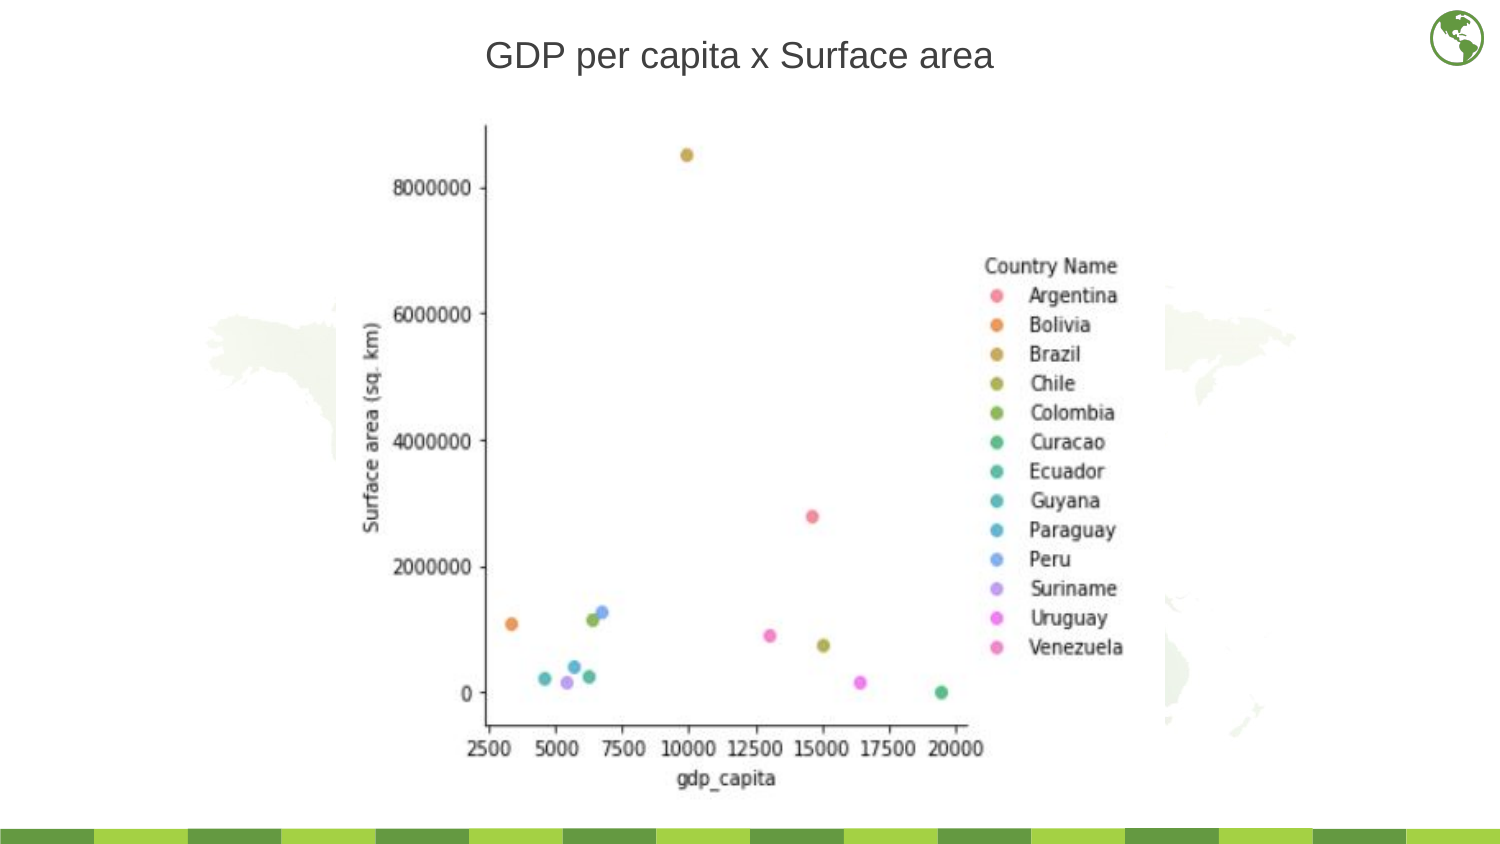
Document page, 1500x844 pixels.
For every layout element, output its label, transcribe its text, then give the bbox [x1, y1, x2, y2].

picture [0, 91, 1500, 828]
text_box GDP per capita x Surface area [0, 17, 1500, 91]
picture [0, 0, 1500, 73]
